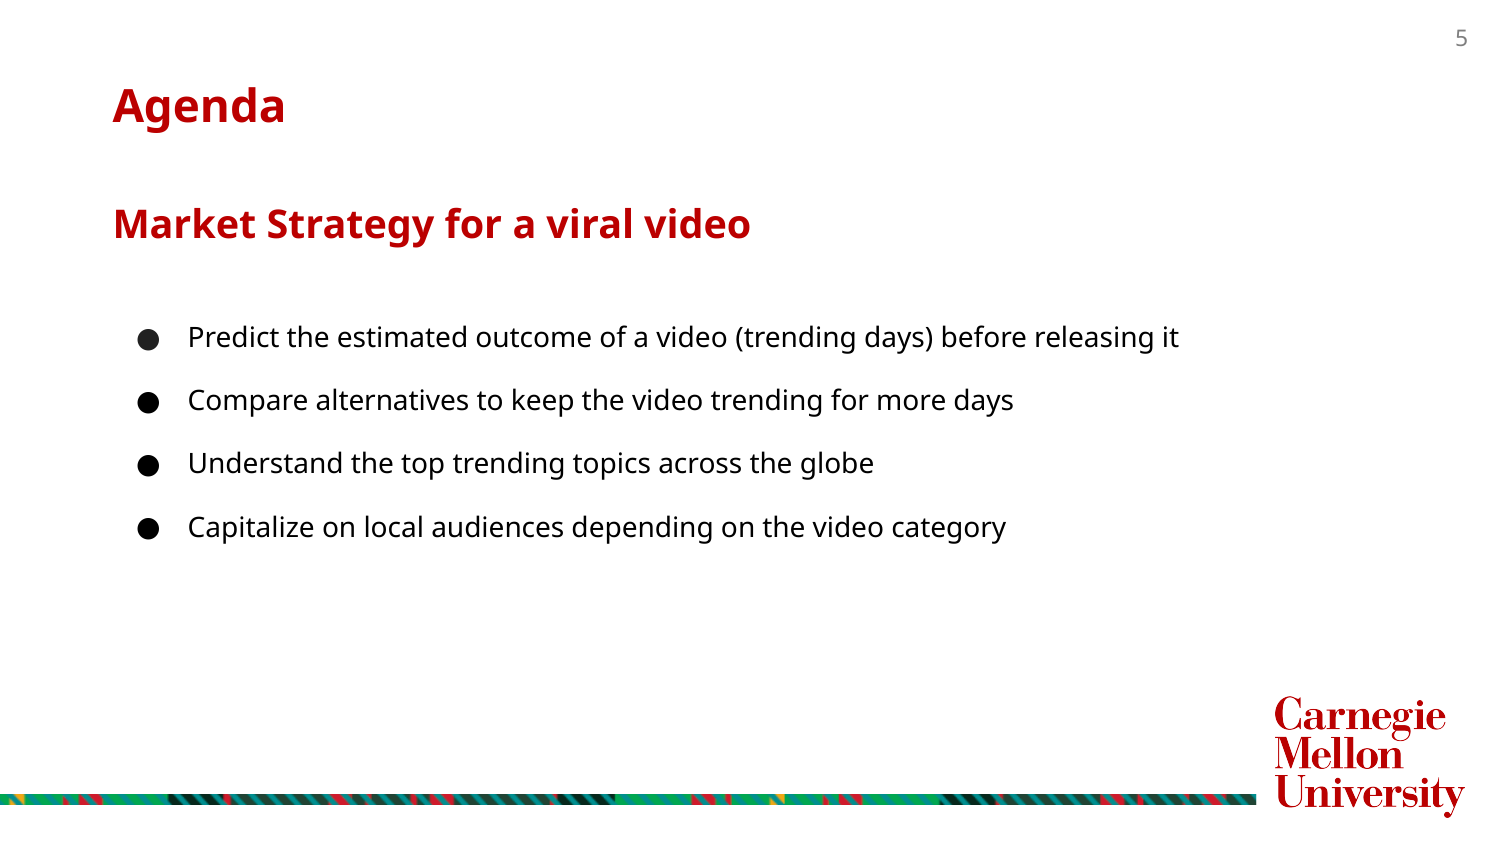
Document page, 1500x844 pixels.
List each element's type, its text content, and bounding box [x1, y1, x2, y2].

picture [1275, 696, 1465, 818]
picture [0, 794, 1257, 805]
text_box Predict the estimated outcome of a video (trending days) before releasing it Compare alternatives to keep the video trending for more days Understand the top trending topics across the globe Capitalize on local audiences depending on the video category [97, 287, 1314, 558]
text_box Market Strategy for a viral video [97, 183, 944, 296]
text_box Agenda [97, 61, 783, 147]
